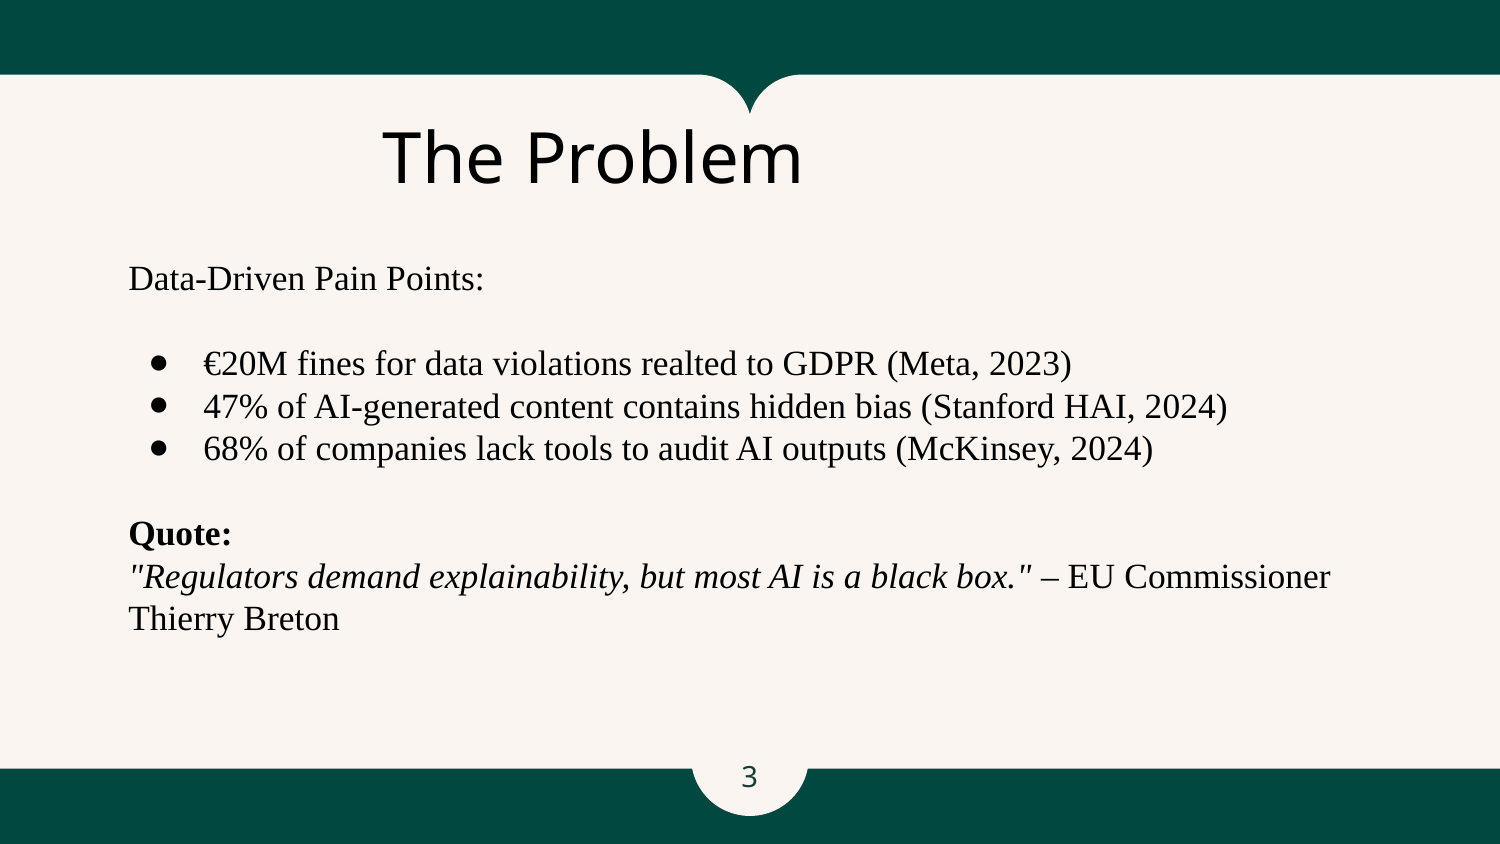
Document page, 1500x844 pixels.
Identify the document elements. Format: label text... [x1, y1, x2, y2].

title Data-Driven Pain Points: €20M fines for data violations realted to GDPR (Meta, 2023) 47% of AI-generated content contains hidden bias (Stanford HAI, 2024) 68% of companies lack tools to audit AI outputs (McKinsey, 2024) Quote: "Regulators demand explainability, but most AI is a black box." – EU Commissioner Thierry Breton [113, 207, 1425, 686]
subtitle The Problem [127, 110, 947, 201]
